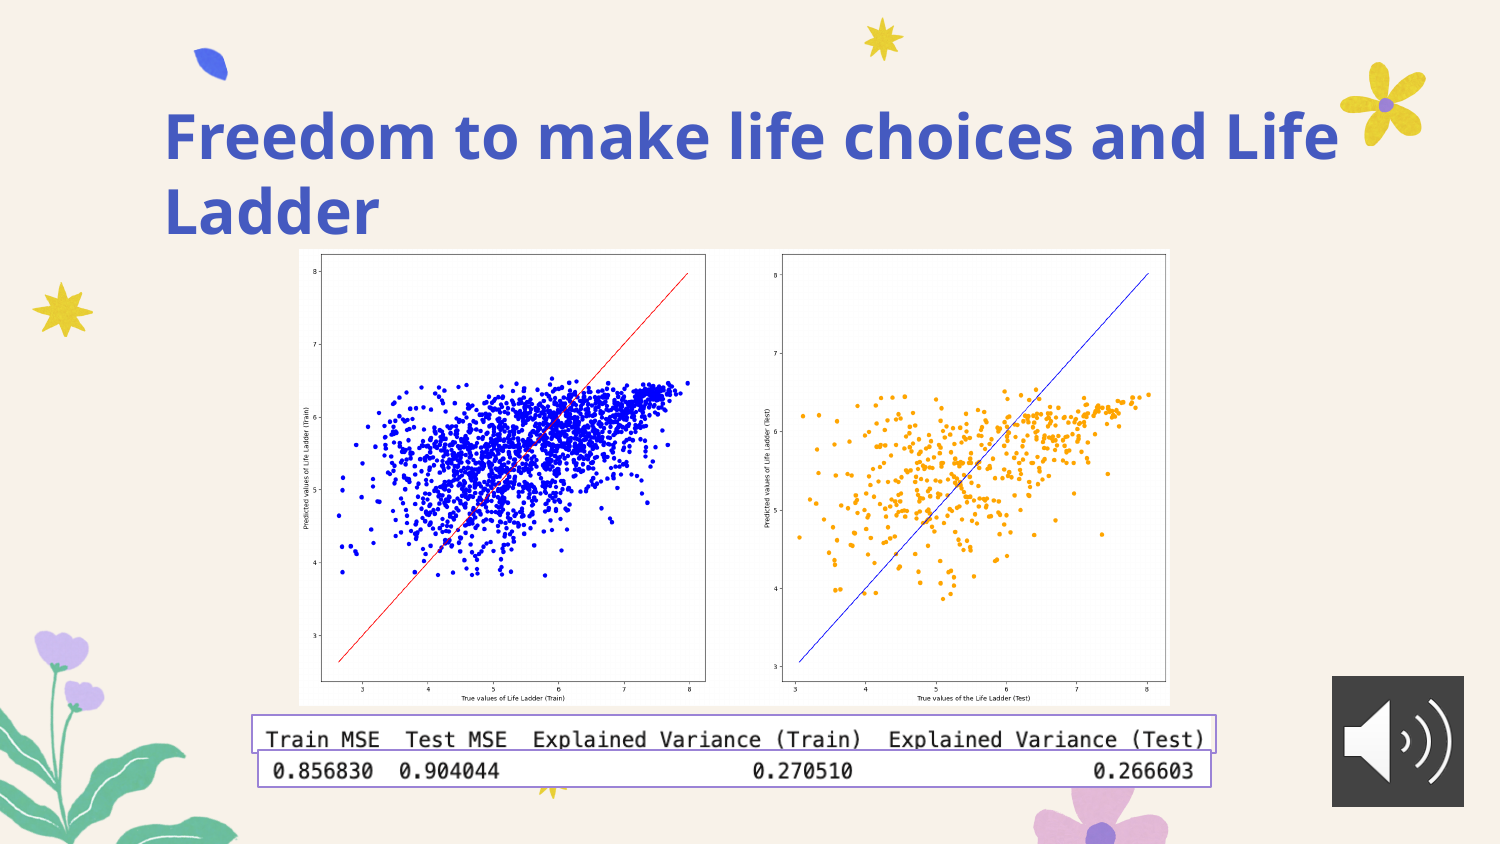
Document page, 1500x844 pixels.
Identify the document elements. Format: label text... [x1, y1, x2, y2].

picture [864, 17, 904, 61]
picture [252, 715, 1216, 786]
picture [32, 282, 93, 337]
picture [298, 249, 1171, 706]
picture [1033, 788, 1169, 844]
picture [1330, 674, 1465, 809]
title Freedom to make life choices and Life Ladder [148, 81, 1396, 250]
picture [533, 788, 573, 799]
picture [192, 43, 230, 81]
picture [0, 574, 277, 844]
picture [1340, 60, 1426, 148]
